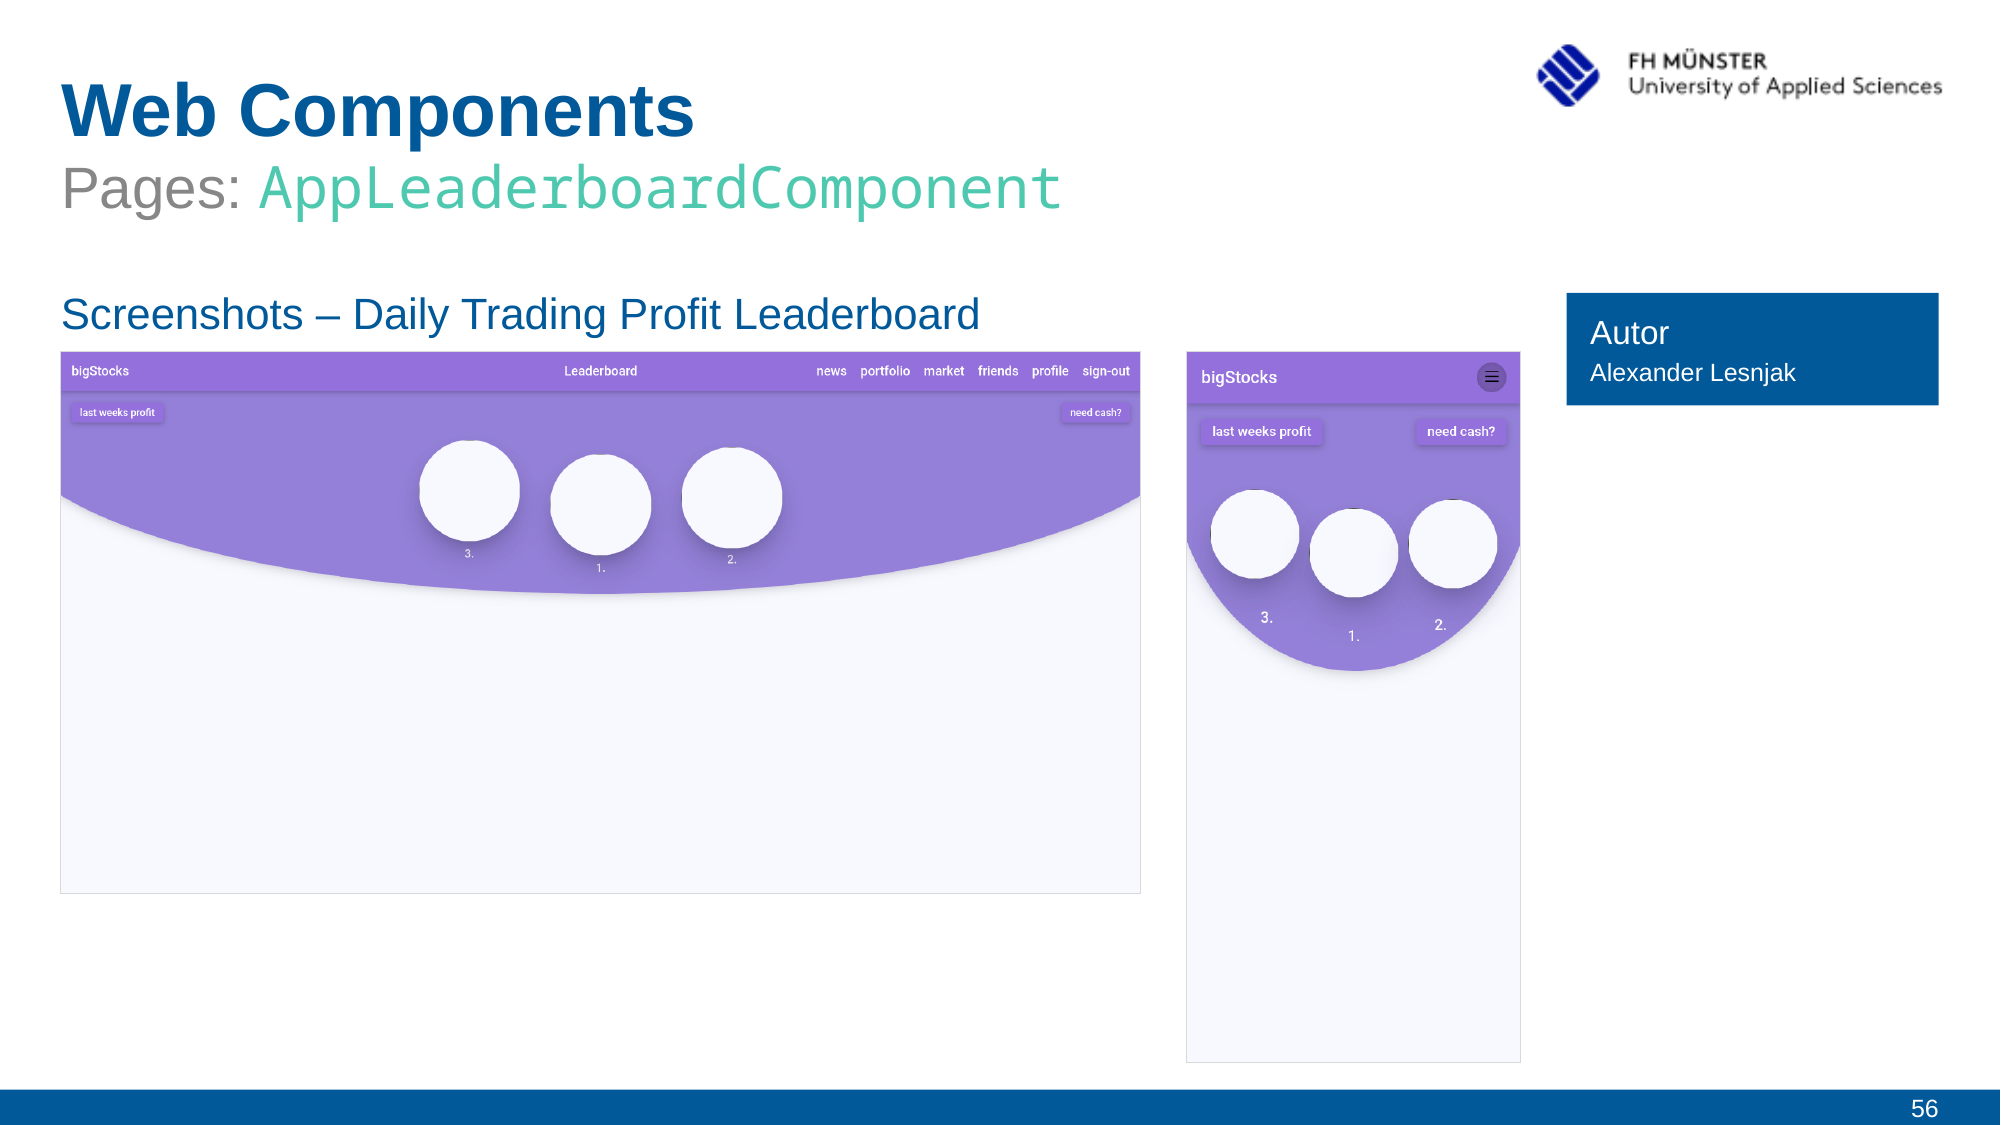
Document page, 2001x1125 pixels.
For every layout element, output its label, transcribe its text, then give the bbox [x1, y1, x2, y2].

picture [60, 351, 1141, 894]
text_box Screenshots – Daily Trading Profit Leaderboard [60, 286, 1508, 339]
text_box Autor [1590, 311, 1916, 352]
title Web Components [60, 61, 1508, 143]
list Pages: AppLeaderboardComponent [60, 143, 1508, 226]
text_box [1566, 292, 1939, 406]
text_box Alexander Lesnjak [1590, 356, 1916, 387]
picture [1186, 351, 1521, 1063]
